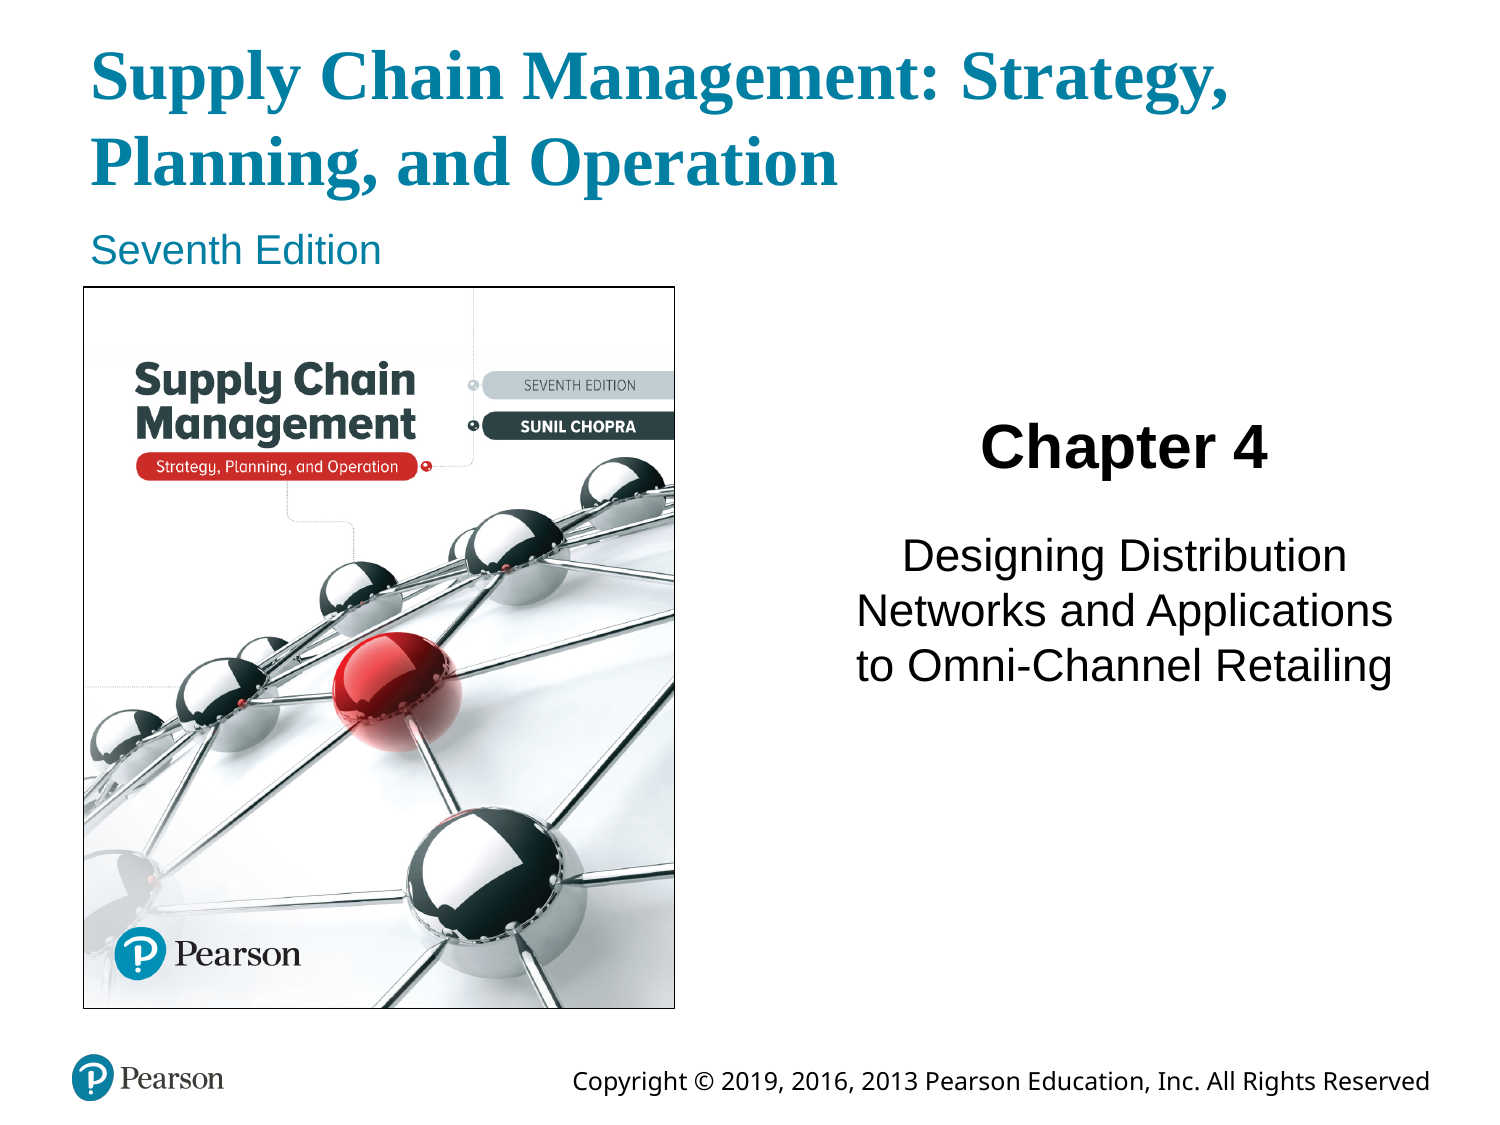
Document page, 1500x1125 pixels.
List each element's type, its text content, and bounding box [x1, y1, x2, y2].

picture [80, 1063, 106, 1088]
picture [72, 1054, 88, 1070]
title Supply Chain Management: Strategy, Planning, and Operation [75, 35, 1447, 193]
picture [98, 1054, 224, 1101]
picture [72, 1087, 83, 1101]
list Designing Distribution Networks and Applications to Omni-Channel Retailing [825, 510, 1425, 746]
list Seventh Edition [75, 207, 1425, 272]
picture [83, 287, 675, 1008]
list Chapter 4 [825, 316, 1425, 497]
list Copyright © 2019, 2016, 2013 Pearson Education, Inc. All Rights Reserved [450, 1062, 1447, 1100]
